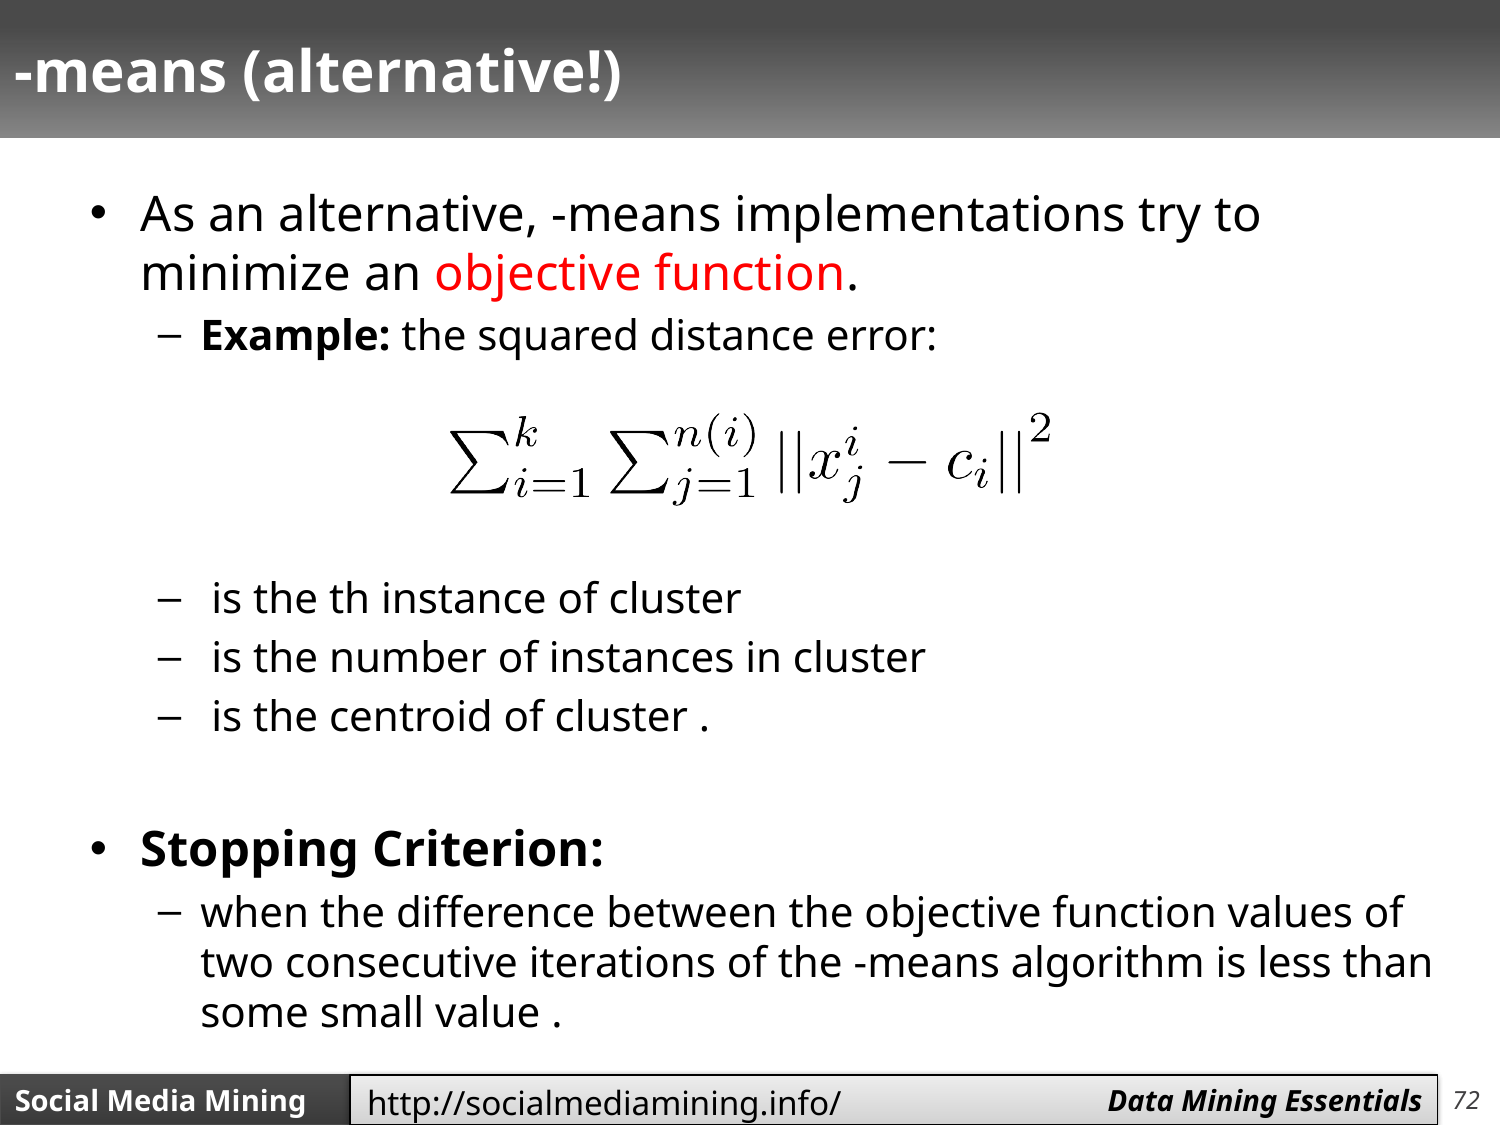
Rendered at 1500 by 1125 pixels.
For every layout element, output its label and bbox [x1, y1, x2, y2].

picture [449, 412, 1051, 506]
